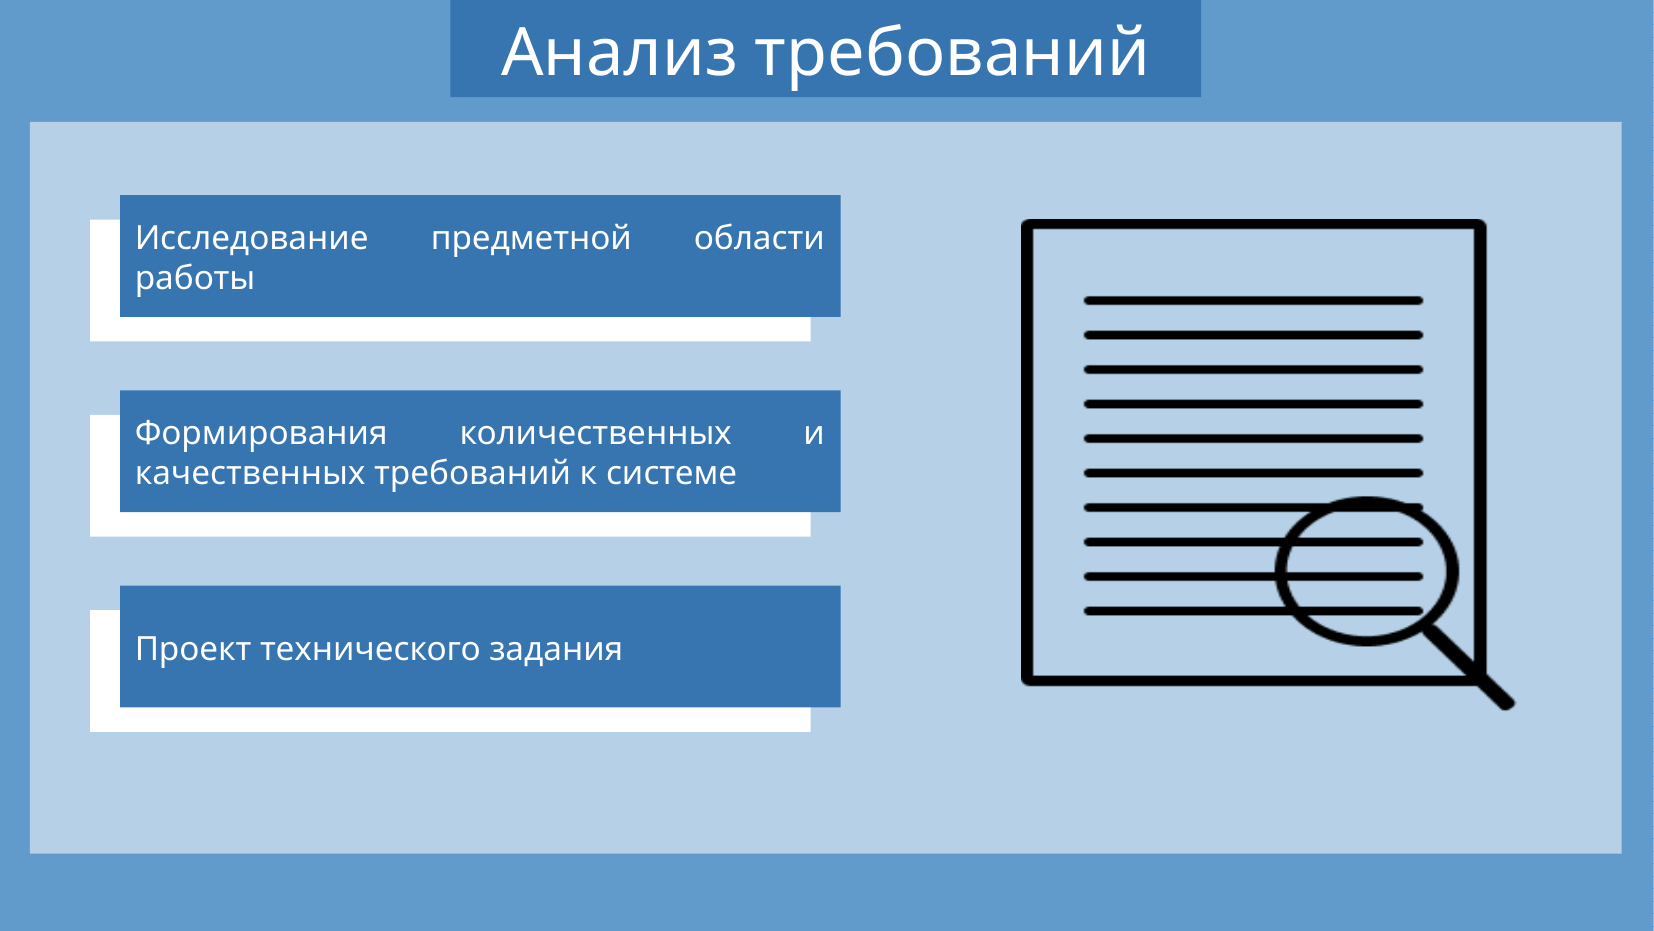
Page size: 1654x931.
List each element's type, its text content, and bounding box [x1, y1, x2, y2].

text_box [90, 414, 811, 537]
picture [0, 0, 1654, 931]
text_box Проект технического задания [120, 585, 841, 708]
text_box Анализ требований [450, 0, 1202, 98]
text_box Исследование предметной области работы [120, 195, 841, 317]
text_box [29, 121, 1622, 854]
text_box [90, 219, 811, 342]
text_box Формирования количественных и качественных требований к системе [120, 390, 841, 513]
text_box [90, 610, 811, 732]
